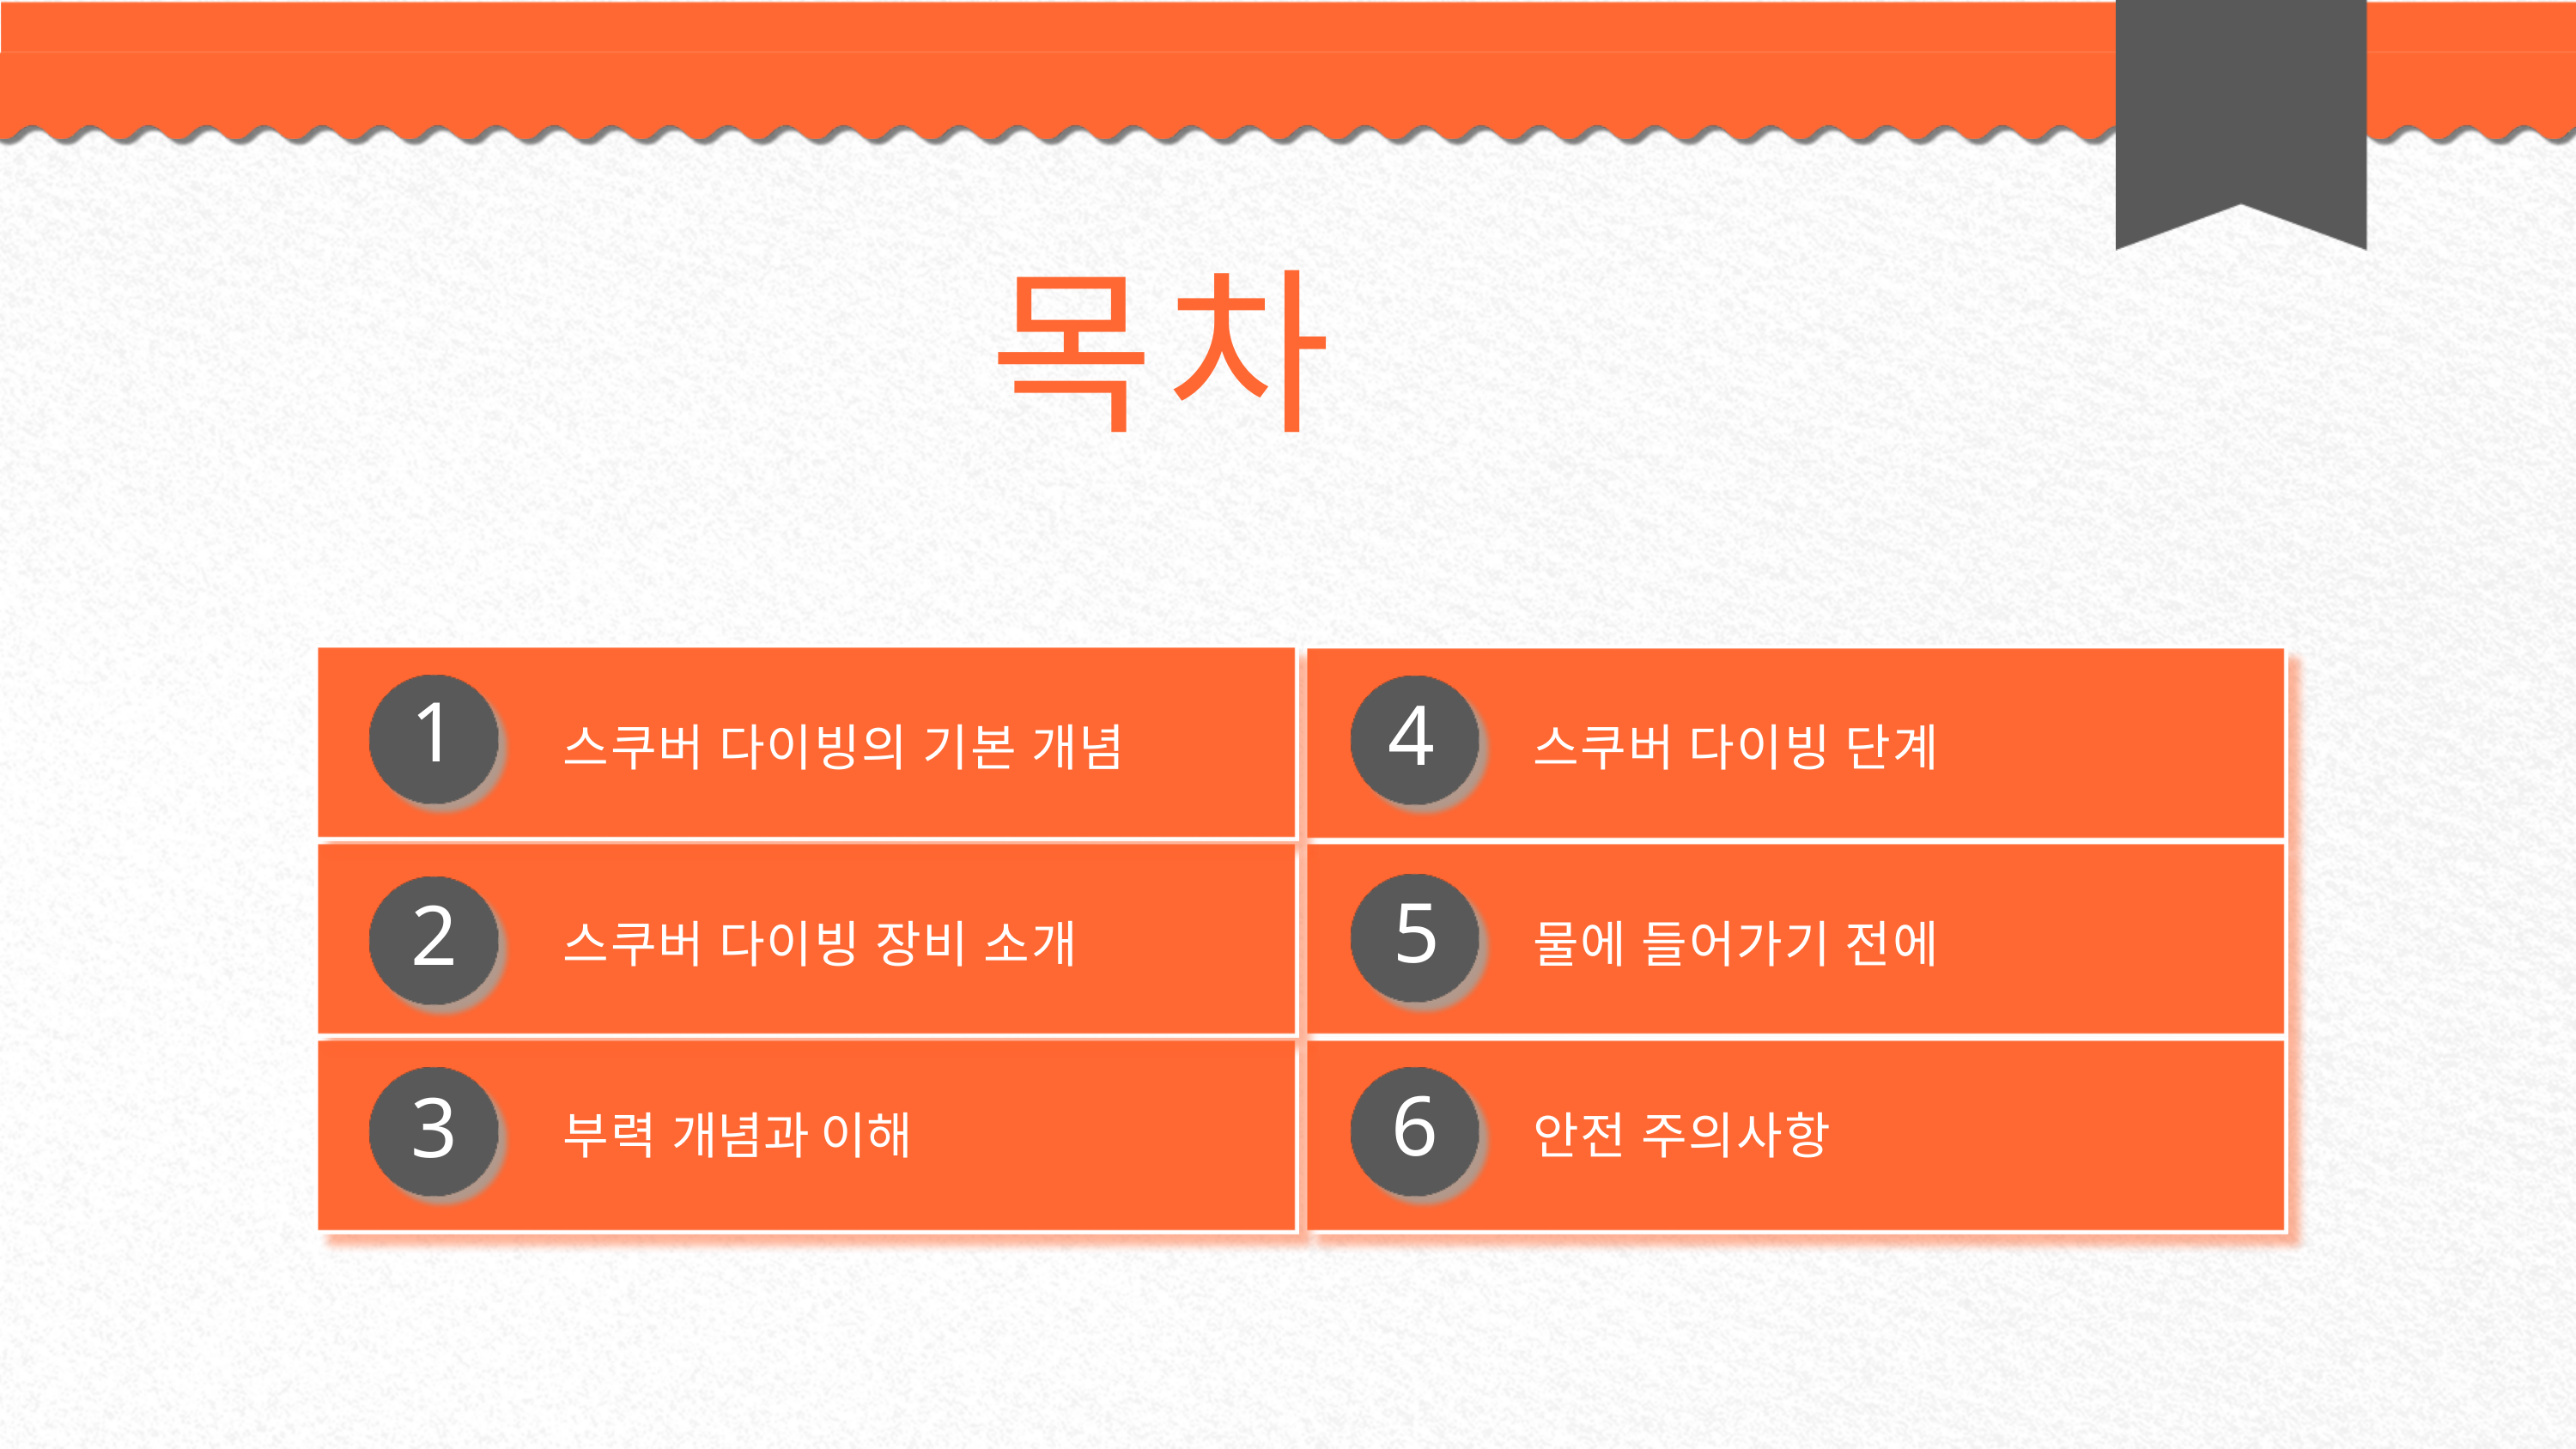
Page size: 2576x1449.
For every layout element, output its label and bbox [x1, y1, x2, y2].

text_box [0, 1, 2111, 139]
text_box [314, 846, 1299, 1038]
text_box [1303, 644, 2288, 840]
text_box [1349, 873, 1480, 1004]
text_box [314, 643, 1299, 841]
text_box [368, 672, 500, 805]
text_box [2372, 1, 2576, 139]
text_box [1303, 1037, 2288, 1234]
text_box [1349, 675, 1480, 806]
text_box [1349, 1066, 1480, 1197]
text_box [0, 149, 2576, 1449]
text_box [368, 1066, 500, 1197]
text_box [368, 875, 500, 1006]
text_box [2116, 0, 2368, 252]
text_box [314, 1043, 1299, 1234]
text_box [1303, 840, 2288, 1037]
